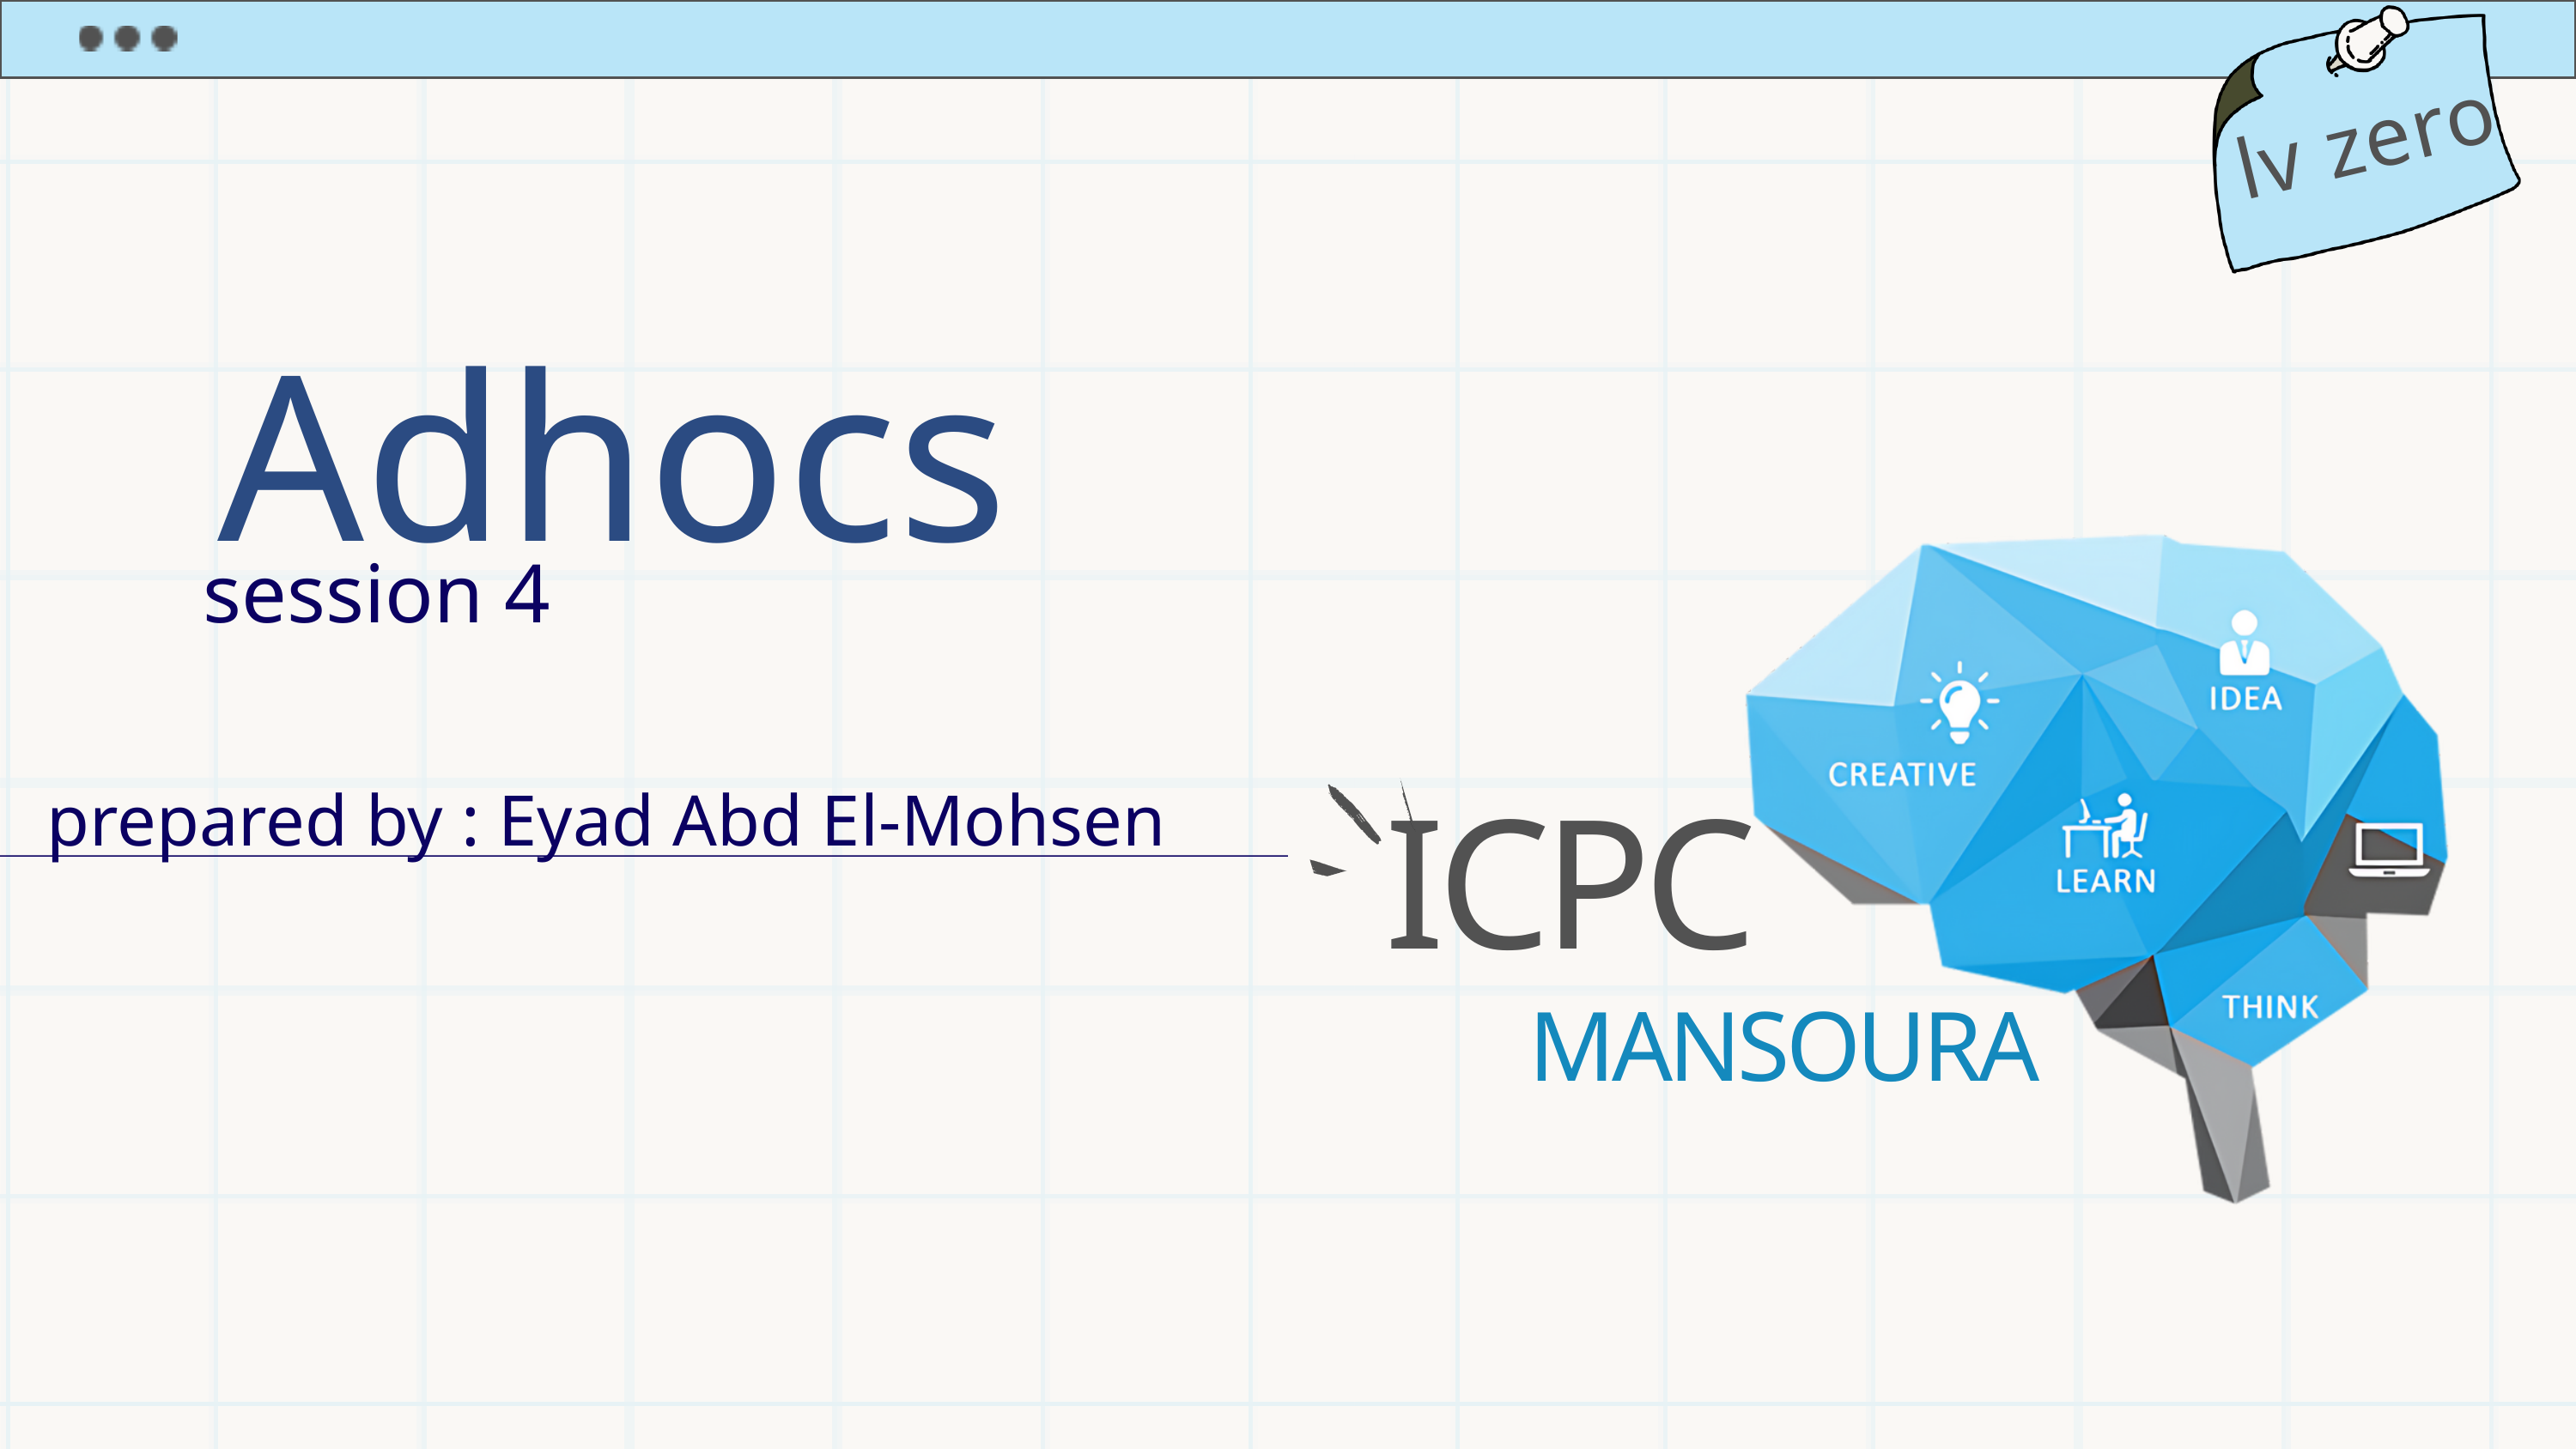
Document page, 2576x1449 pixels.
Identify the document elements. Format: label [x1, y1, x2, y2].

text_box [0, 88, 2576, 1449]
text_box [0, 0, 2576, 78]
